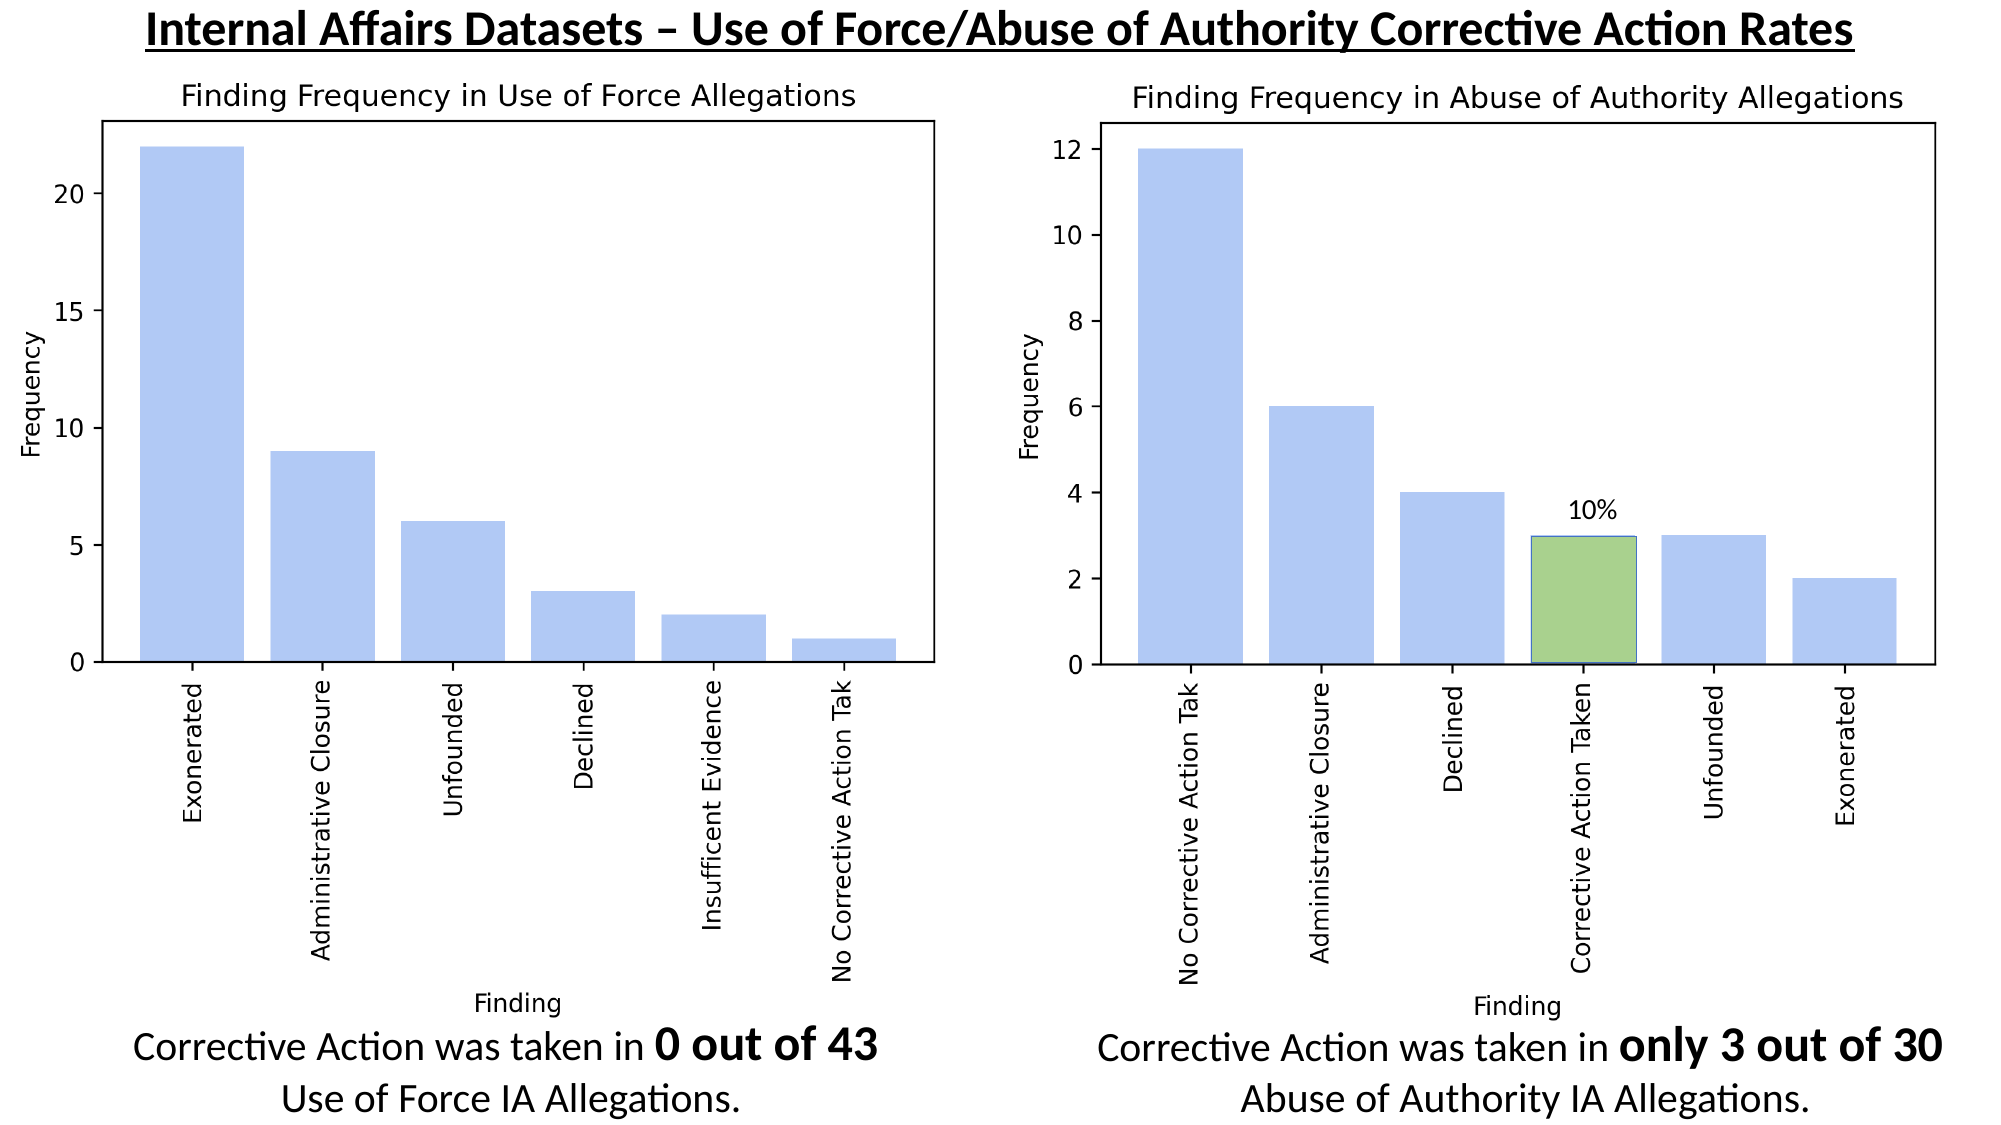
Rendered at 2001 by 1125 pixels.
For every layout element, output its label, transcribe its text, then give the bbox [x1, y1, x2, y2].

text_box Corrective Action was taken in only 3 out of 30 Abuse of Authority IA Allegations. [1025, 1003, 2000, 1125]
text_box Corrective Action was taken in 0 out of 43 Use of Force IA Allegations. [0, 1003, 1025, 1125]
picture [0, 65, 951, 1035]
picture [998, 67, 1952, 1038]
text_box Internal Affairs Datasets – Use of Force/Abuse of Authority Corrective Action Rates [130, 0, 1870, 64]
